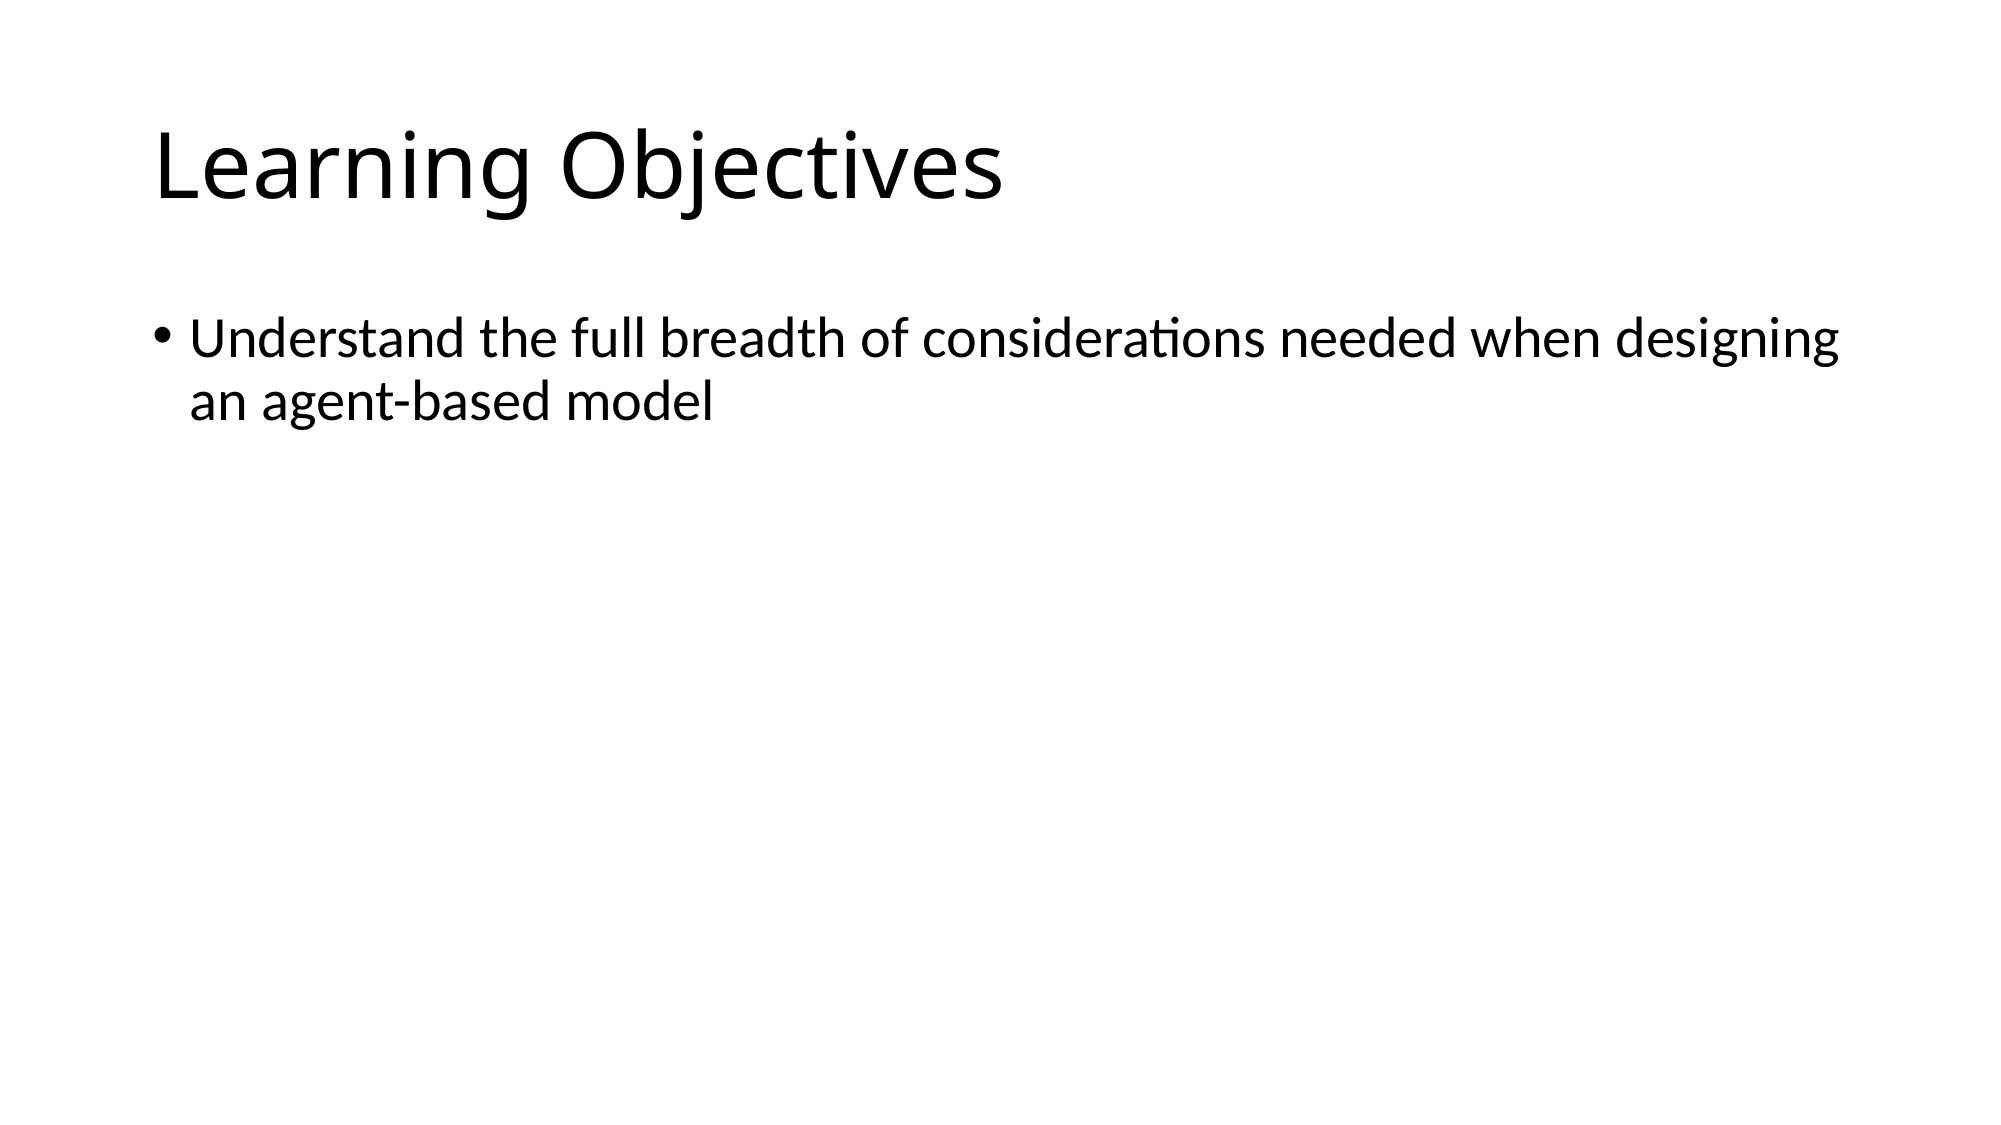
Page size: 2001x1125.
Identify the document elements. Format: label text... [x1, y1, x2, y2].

title Learning Objectives [137, 59, 1863, 278]
list Understand the full breadth of considerations needed when designing an agent-based model [137, 299, 1863, 1014]
